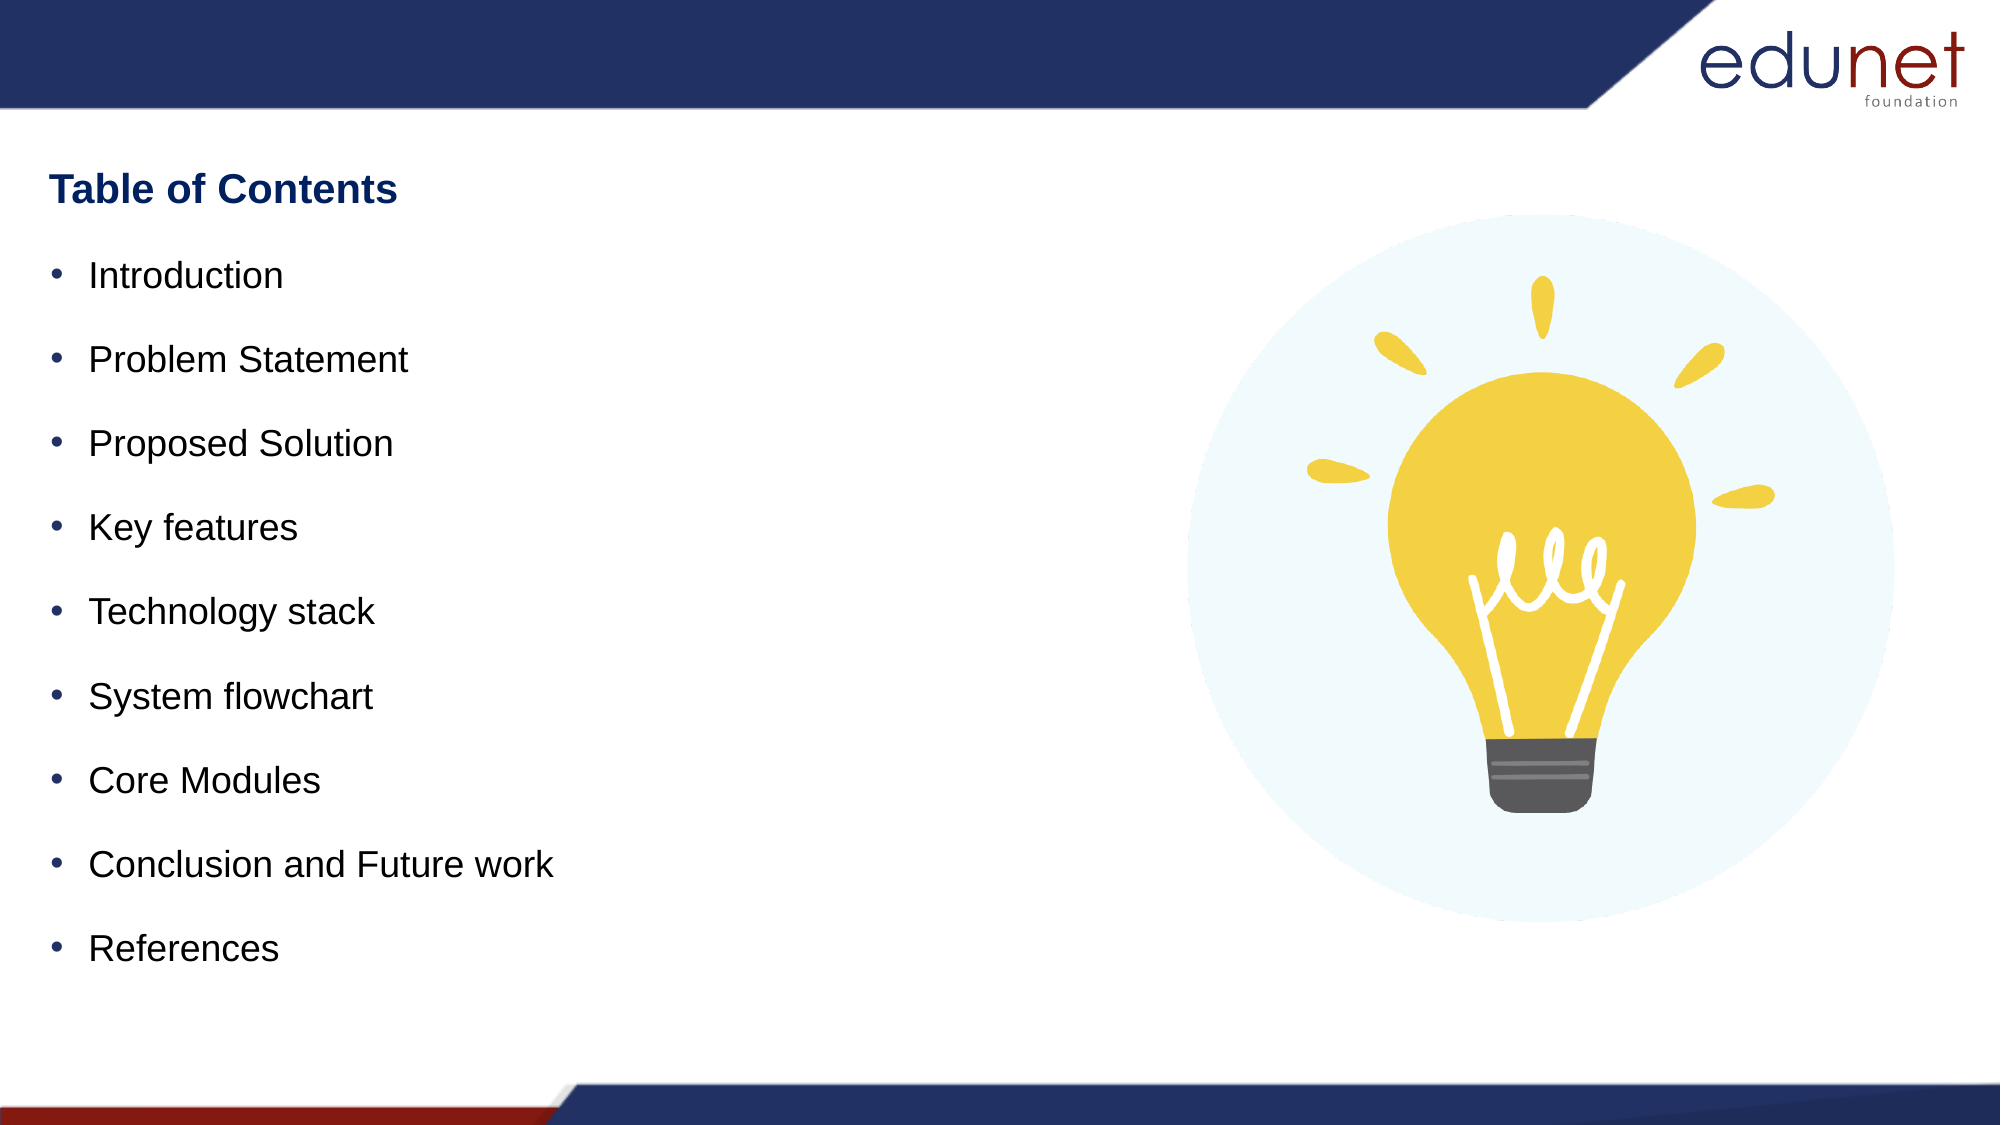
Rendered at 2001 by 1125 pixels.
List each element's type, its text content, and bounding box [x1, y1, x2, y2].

text_box Introduction Problem Statement Proposed Solution Key features Technology stack System flowchart Core Modules Conclusion and Future work References [30, 208, 975, 868]
picture [0, 1070, 2000, 1125]
picture [1166, 178, 1914, 940]
picture [0, 0, 1977, 117]
title Table of Contents [28, 142, 671, 213]
